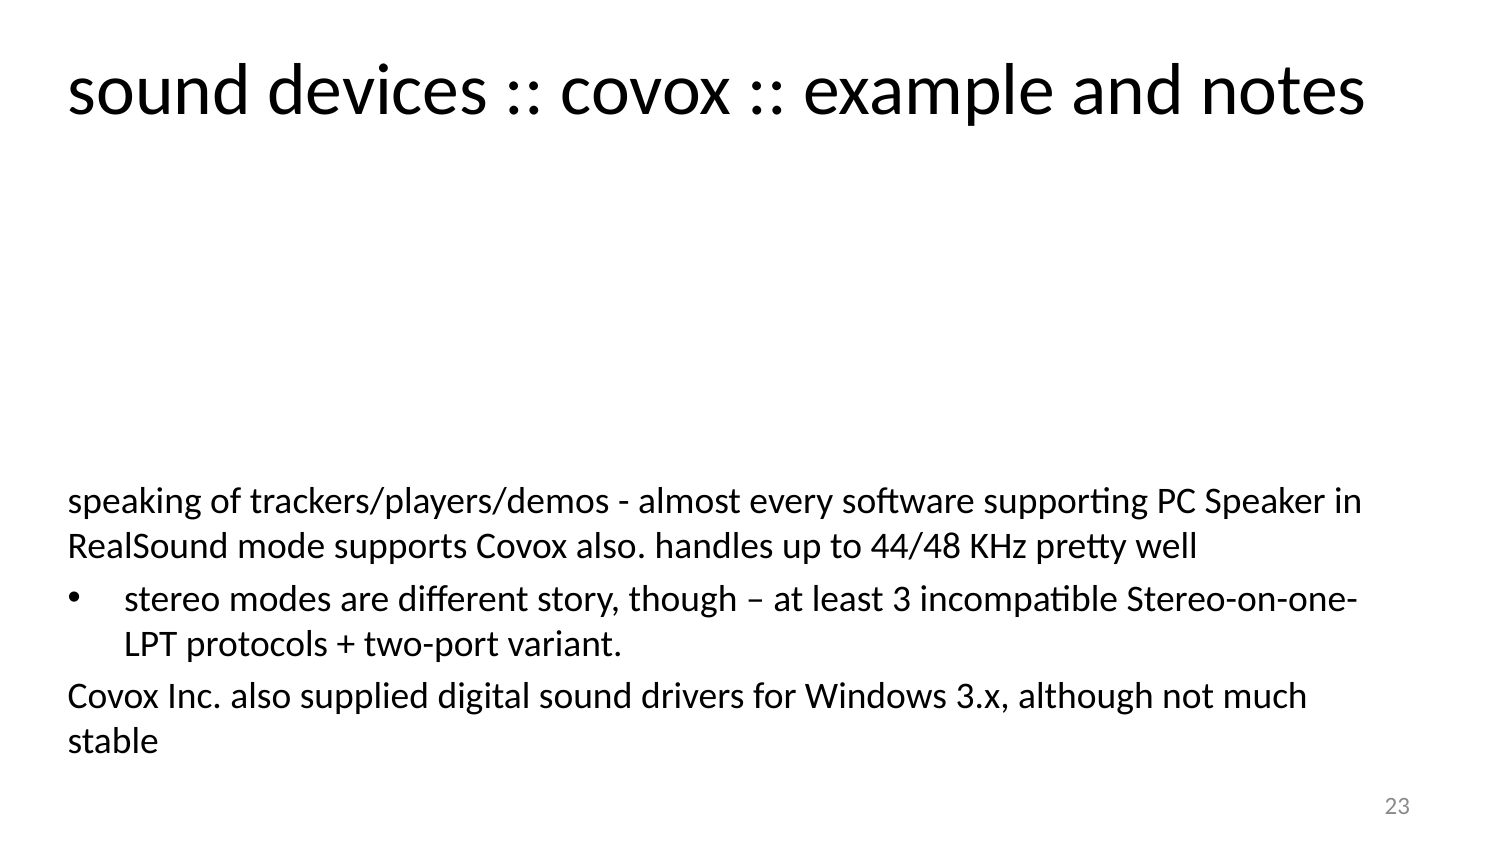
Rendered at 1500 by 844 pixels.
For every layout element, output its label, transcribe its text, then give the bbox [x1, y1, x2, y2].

text_box speaking of trackers/players/demos - almost every software supporting PC Speaker in RealSound mode supports Covox also. handles up to 44/48 KHz pretty well stereo modes are different story, though – at least 3 incompatible Stereo-on-one-LPT protocols + two-port variant. Covox Inc. also supplied digital sound drivers for Windows 3.x, although not much stable [53, 469, 1411, 753]
text_box sound devices :: covox :: example and notes [53, 33, 1402, 147]
slide_number 23 [1074, 782, 1425, 827]
